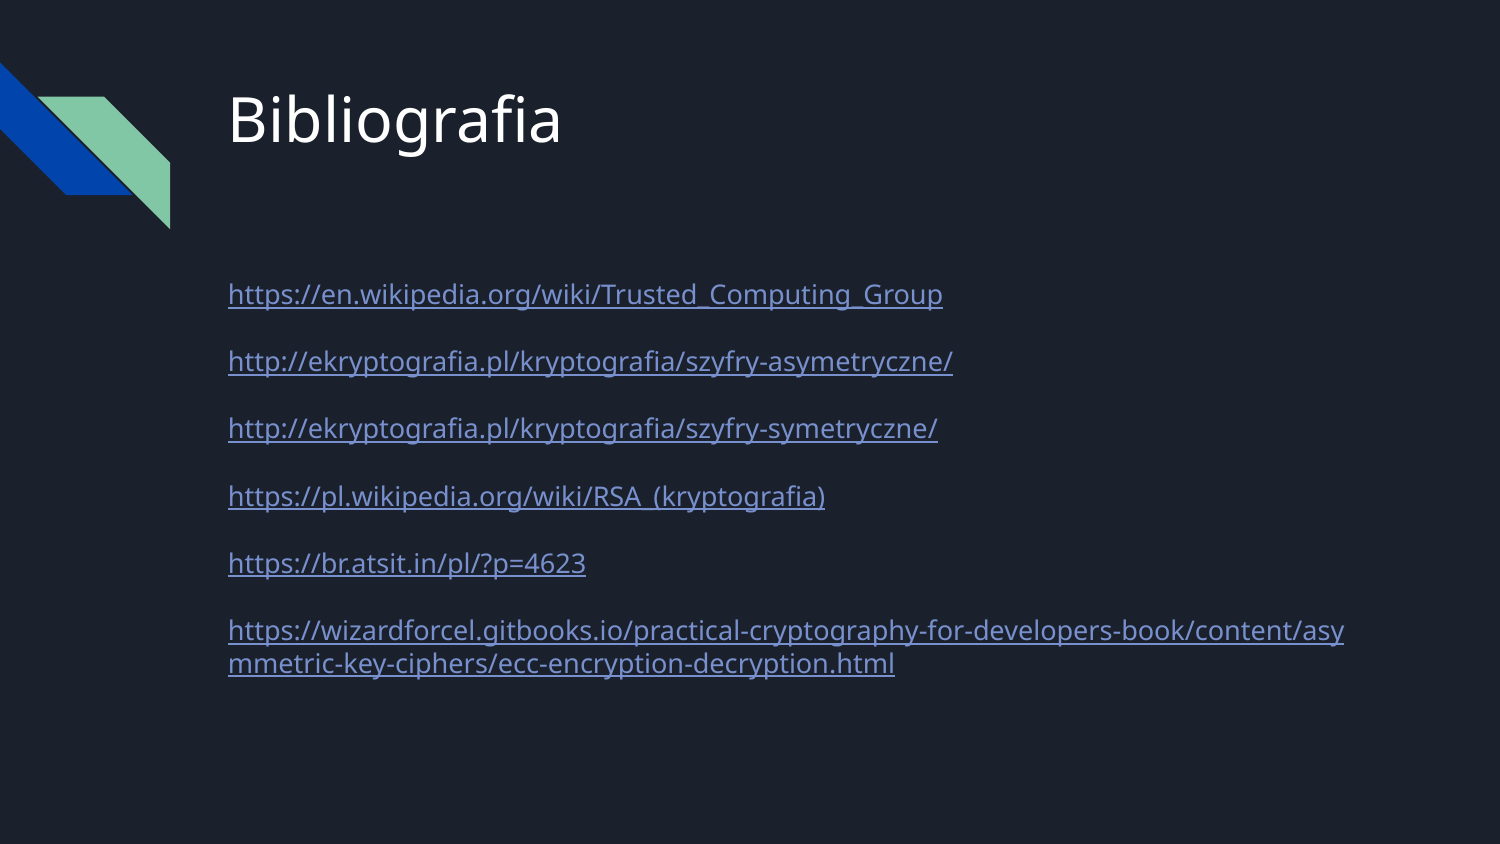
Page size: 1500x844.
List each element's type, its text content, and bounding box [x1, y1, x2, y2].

list https://en.wikipedia.org/wiki/Trusted_Computing_Group http://ekryptografia.pl/kryptografia/szyfry-asymetryczne/ http://ekryptografia.pl/kryptografia/szyfry-symetryczne/ https://pl.wikipedia.org/wiki/RSA_(kryptografia) https://br.atsit.in/pl/?p=4623 https://wizardforcel.gitbooks.io/practical-cryptography-for-developers-book/content/asymmetric-key-ciphers/ecc-encryption-decryption.html [212, 257, 1368, 735]
title Bibliografia [212, 64, 1368, 215]
